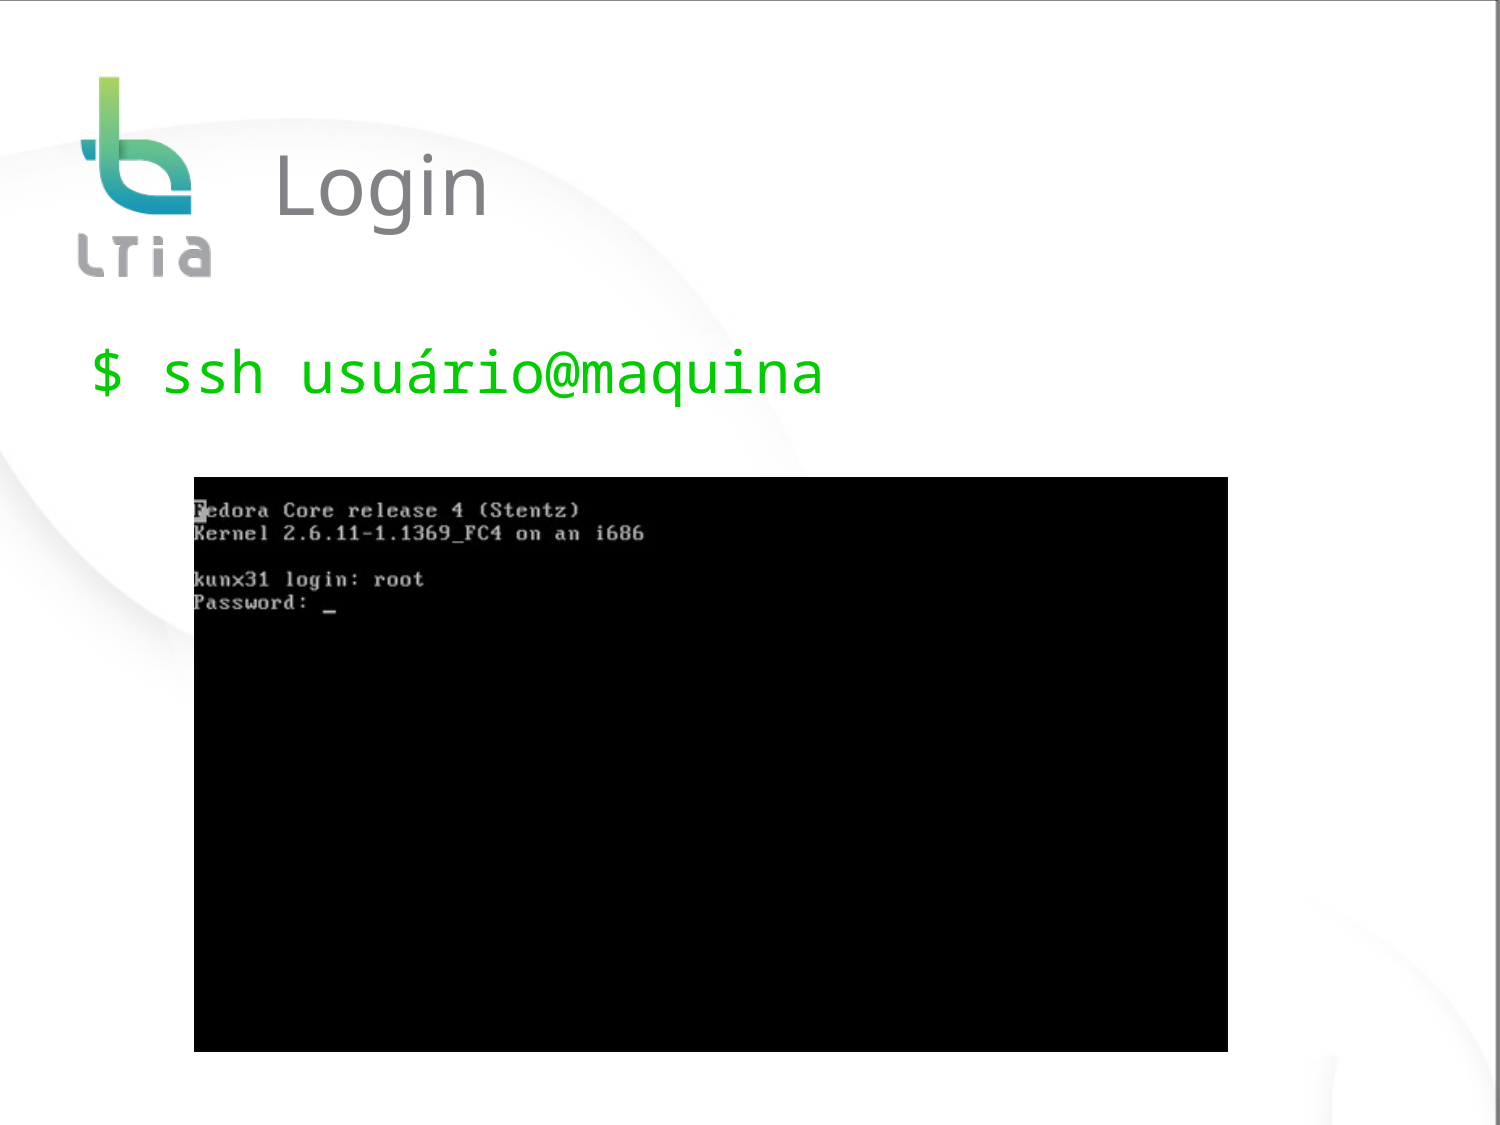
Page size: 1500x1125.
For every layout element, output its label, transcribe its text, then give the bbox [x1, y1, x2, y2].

title Login [257, 82, 1414, 282]
list $ ssh usuário@maquina [75, 328, 1425, 1005]
picture [0, 0, 1500, 1125]
